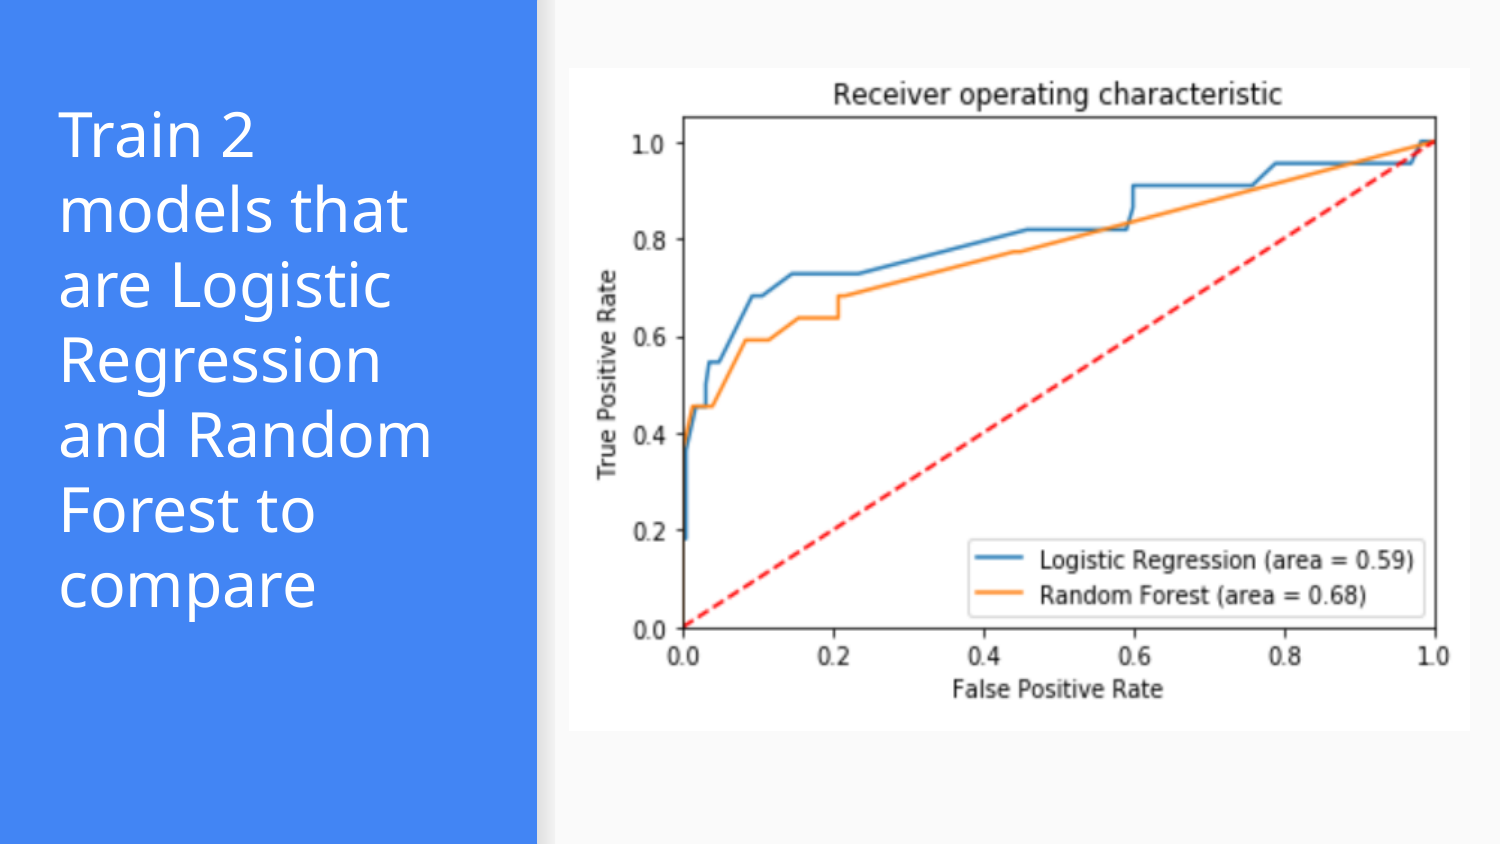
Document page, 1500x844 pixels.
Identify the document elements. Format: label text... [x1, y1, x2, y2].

title Train 2 models that are Logistic Regression and Random Forest to compare [43, 164, 504, 635]
picture [569, 68, 1470, 731]
